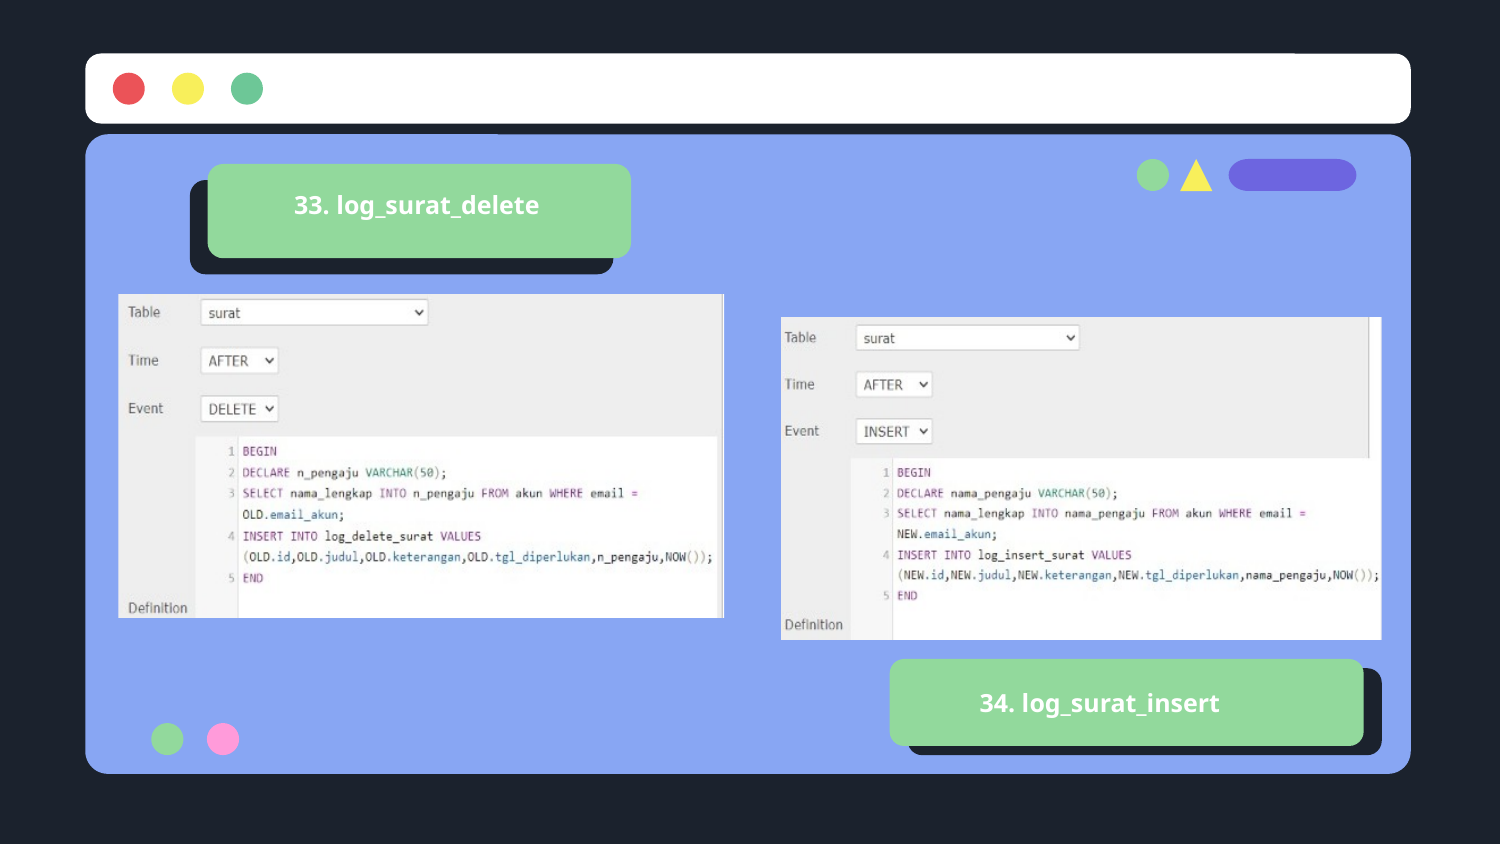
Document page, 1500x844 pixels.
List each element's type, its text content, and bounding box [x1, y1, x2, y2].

title 33. log_surat_delete [633, 163, 640, 245]
text_box 34. log_surat_insert [871, 649, 1335, 773]
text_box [189, 163, 632, 275]
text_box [889, 658, 1382, 756]
picture [118, 293, 725, 618]
picture [780, 316, 1382, 640]
